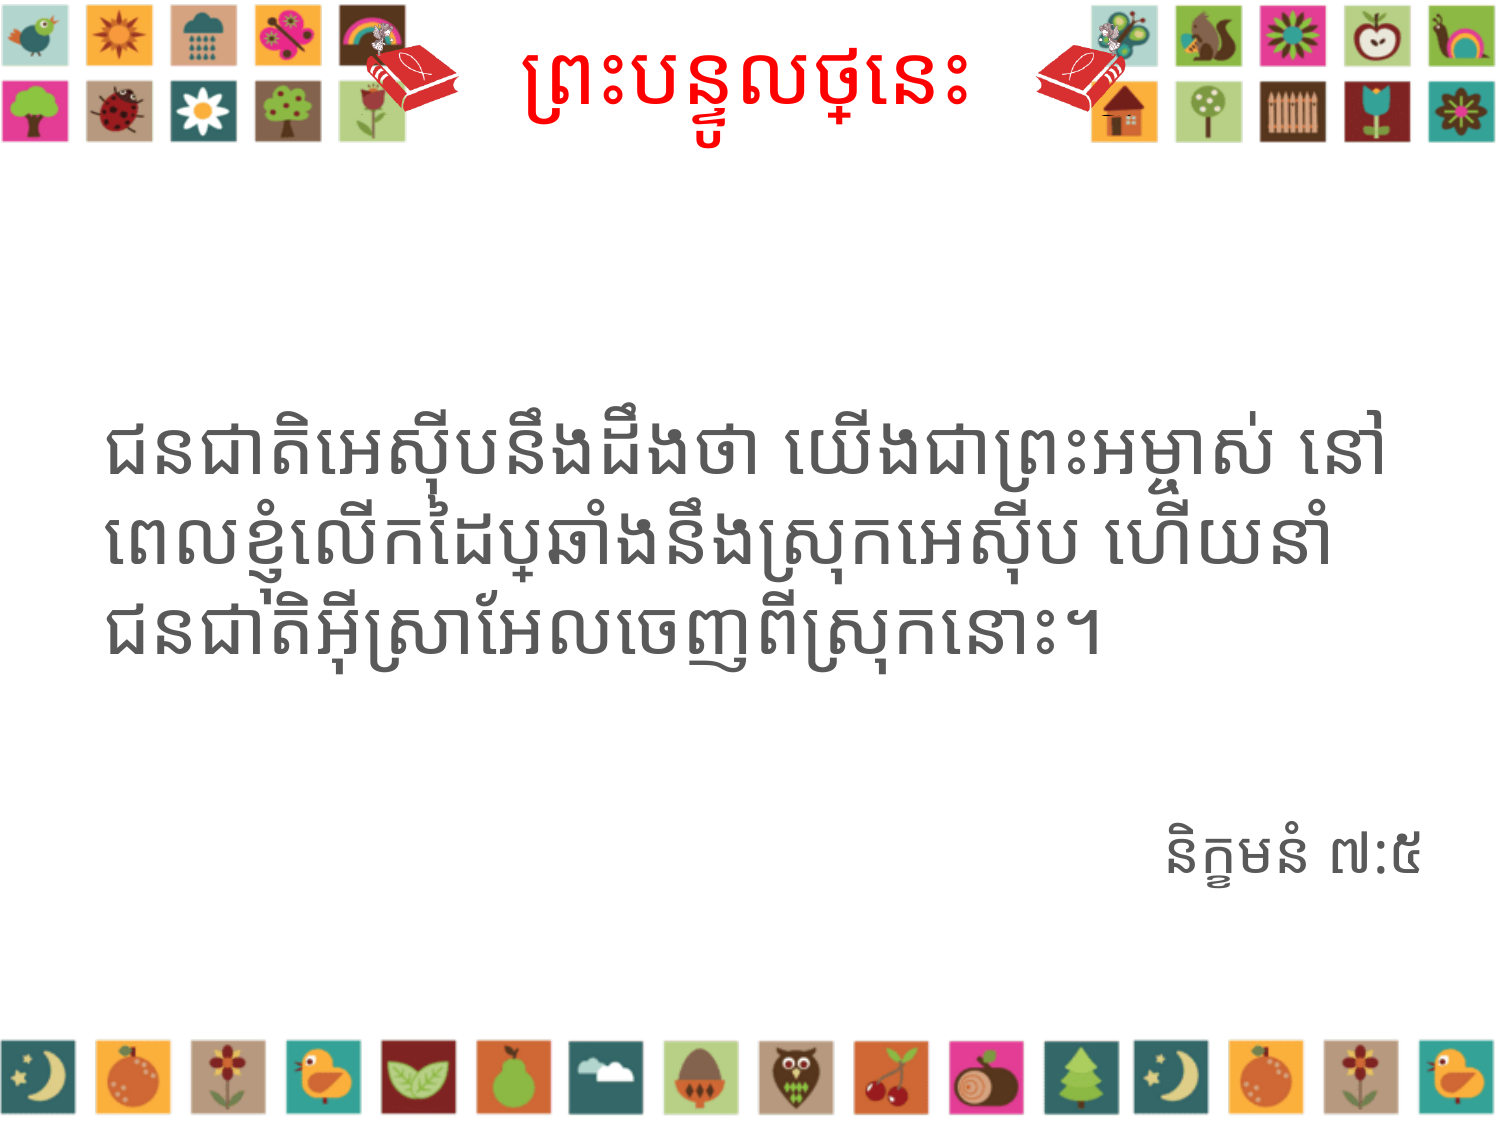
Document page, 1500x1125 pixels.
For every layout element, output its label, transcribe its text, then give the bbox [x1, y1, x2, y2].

picture [0, 3, 491, 150]
text_box និក្ខមនំ ៧:៥ [808, 807, 1441, 893]
text_box ជន​ជាតិ​អេស៊ីប​នឹង​ដឹង​ថា យើង​ជា​ព្រះ‌អម្ចាស់ នៅ​ពេល​ខ្ញុំ​លើក​ដៃ​ប្រឆាំង​នឹង​ស្រុក​អេស៊ីប ហើយ​នាំ​ជន‌ជាតិ​អ៊ីស្រា‌អែល​ចេញ​ពី​ស្រុក​នោះ។ [88, 302, 1436, 678]
text_box ព្រះបន្ទូលថ្ងៃនេះ [425, 13, 1078, 129]
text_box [0, 1028, 1500, 1118]
picture [1003, 3, 1500, 150]
